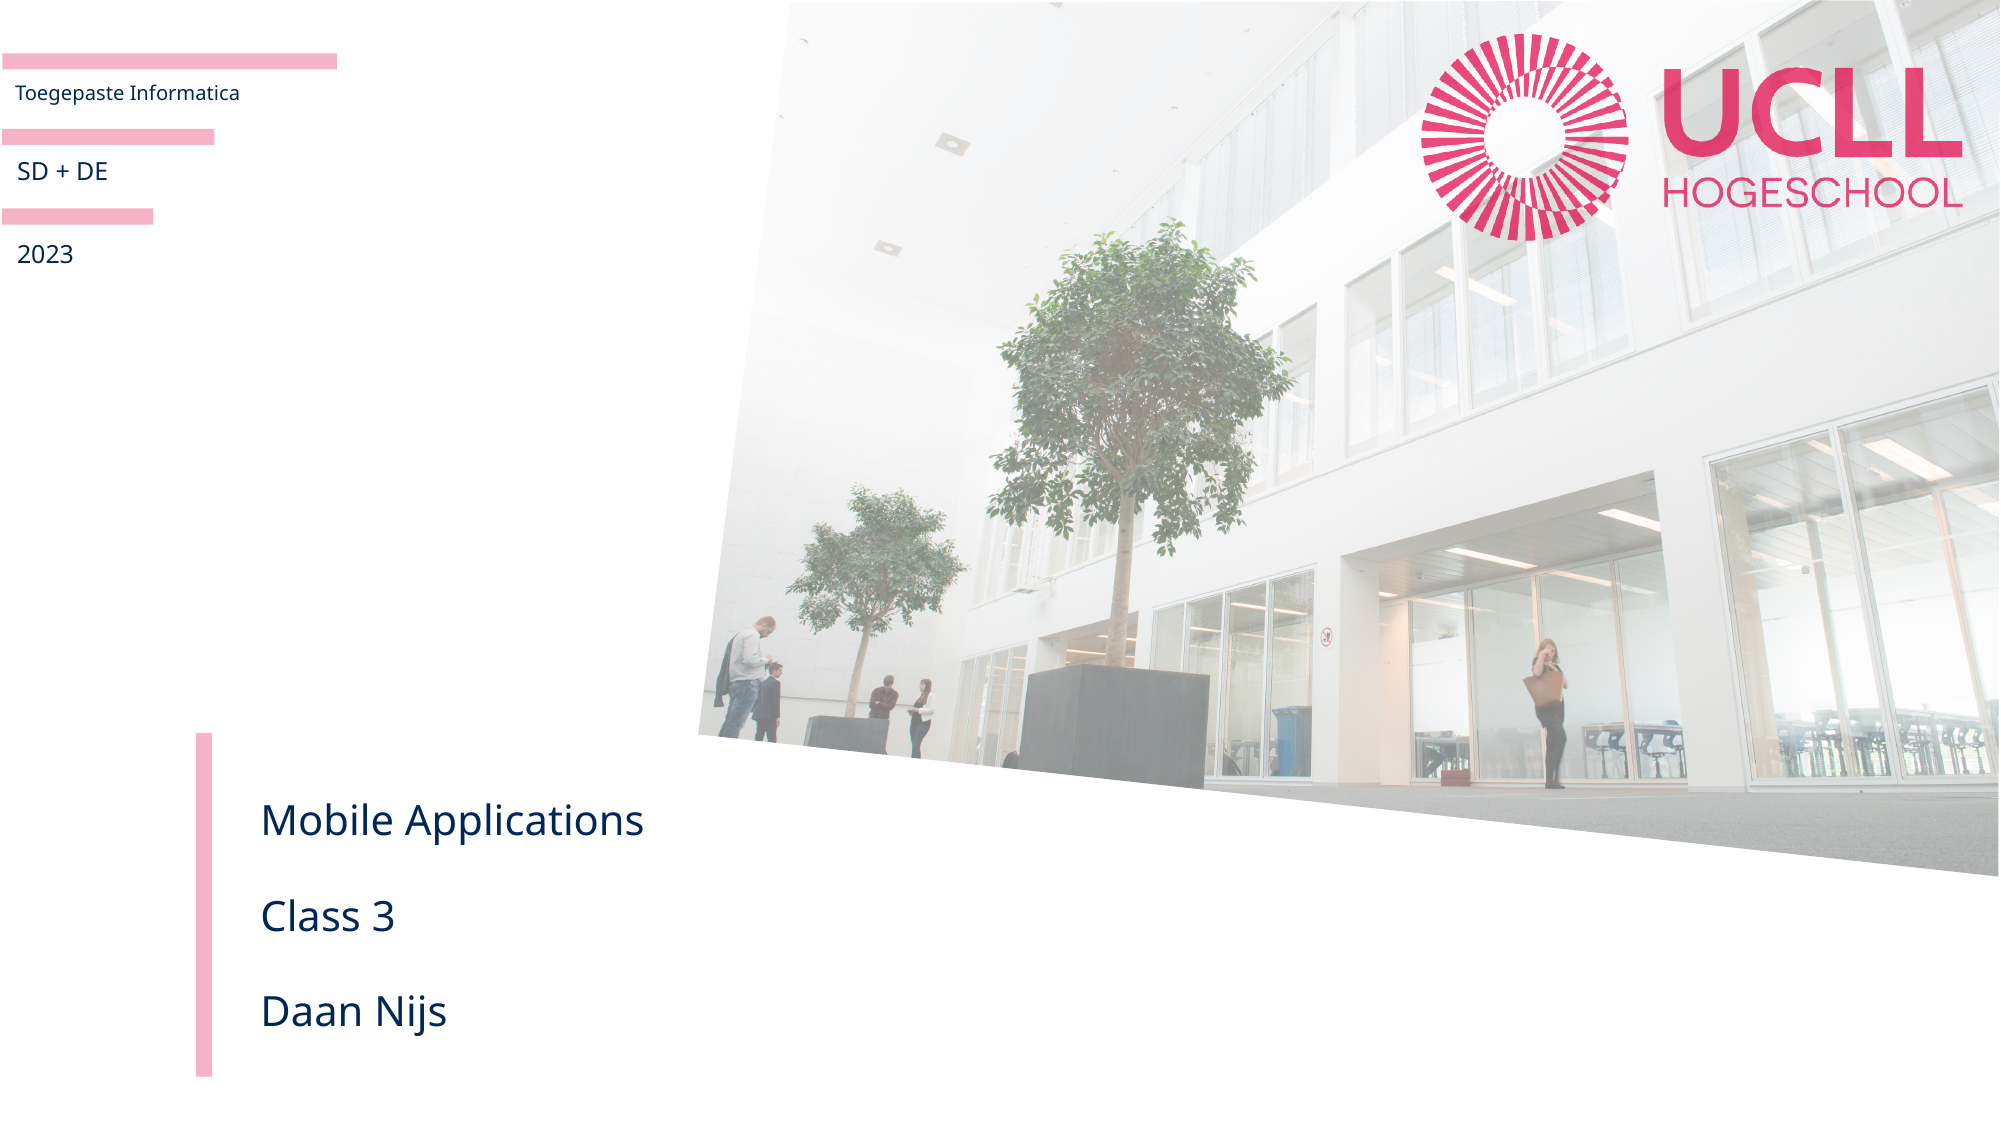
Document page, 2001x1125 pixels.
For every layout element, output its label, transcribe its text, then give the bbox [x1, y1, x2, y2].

list SD + DE [2, 151, 272, 202]
list Daan Nijs [245, 983, 1000, 1059]
title Motivation : pitfall [1421, 33, 1963, 241]
list Mobile Applications [245, 791, 682, 867]
list Class 3 [245, 887, 1000, 964]
list 2023 [2, 234, 272, 285]
